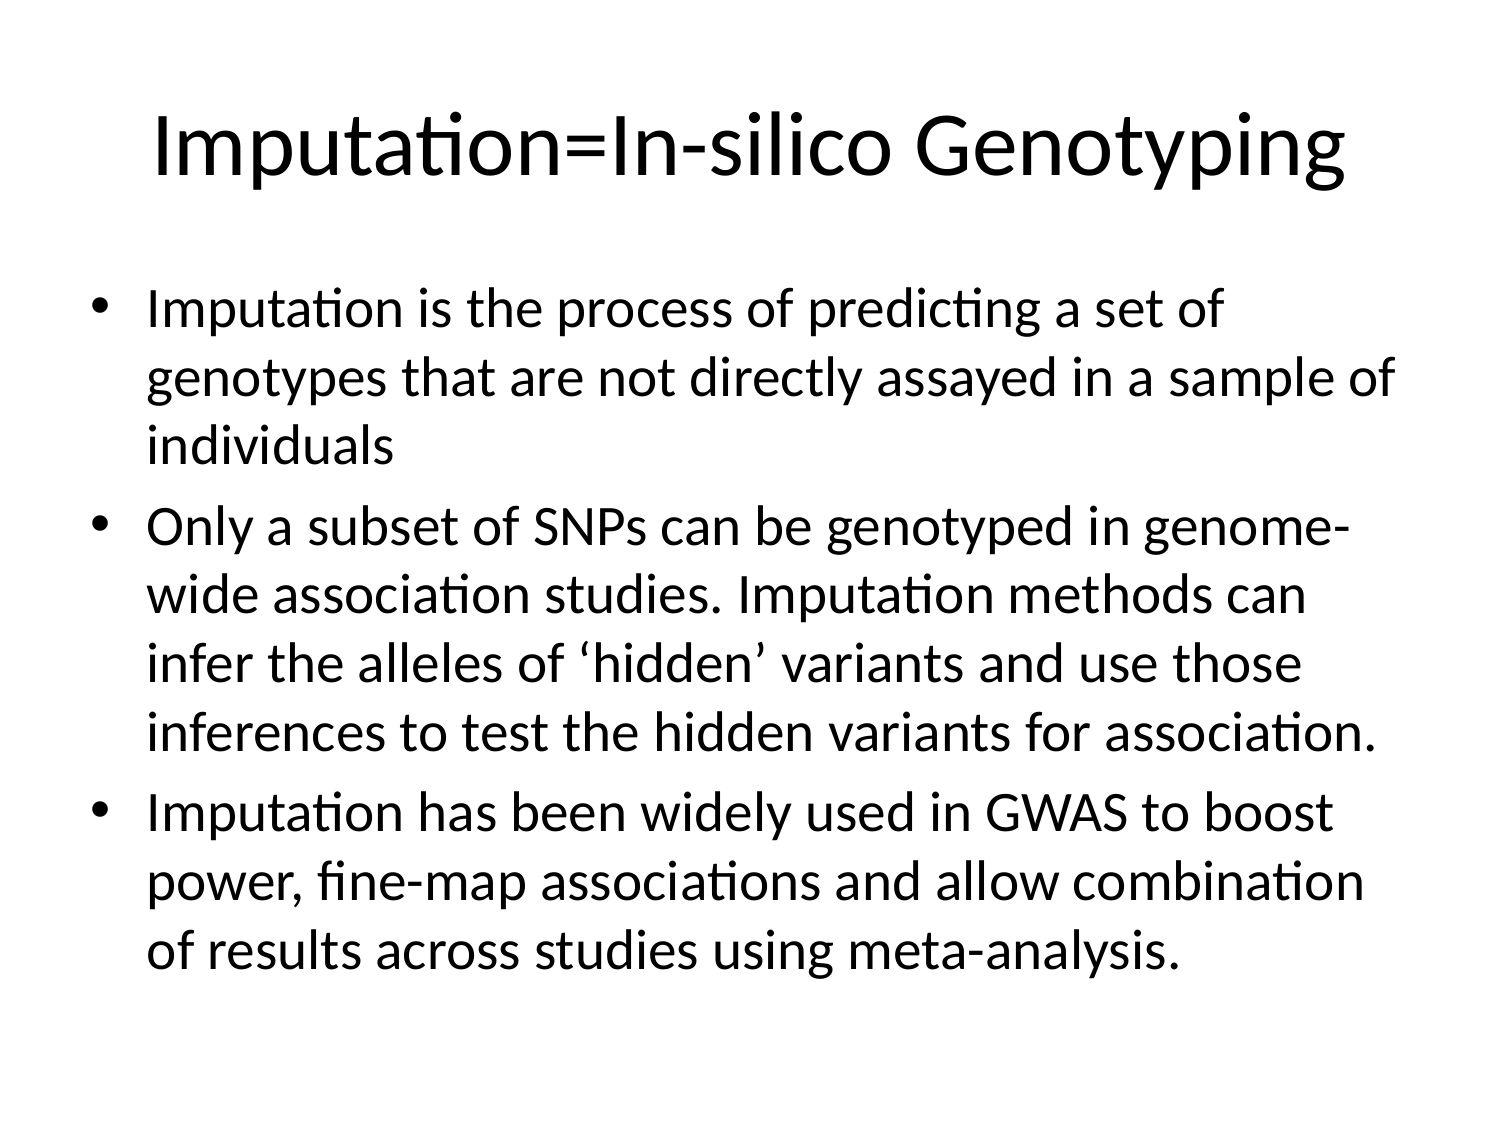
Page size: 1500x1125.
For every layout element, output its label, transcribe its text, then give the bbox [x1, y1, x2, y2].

title Imputation=In-silico Genotyping [75, 45, 1425, 233]
list Imputation is the process of predicting a set of genotypes that are not directly assayed in a sample of individuals Only a subset of SNPs can be genotyped in genome-wide association studies. Imputation methods can infer the alleles of ‘hidden’ variants and use those inferences to test the hidden variants for association. Imputation has been widely used in GWAS to boost power, fine-map associations and allow combination of results across studies using meta-analysis. [75, 262, 1425, 1005]
